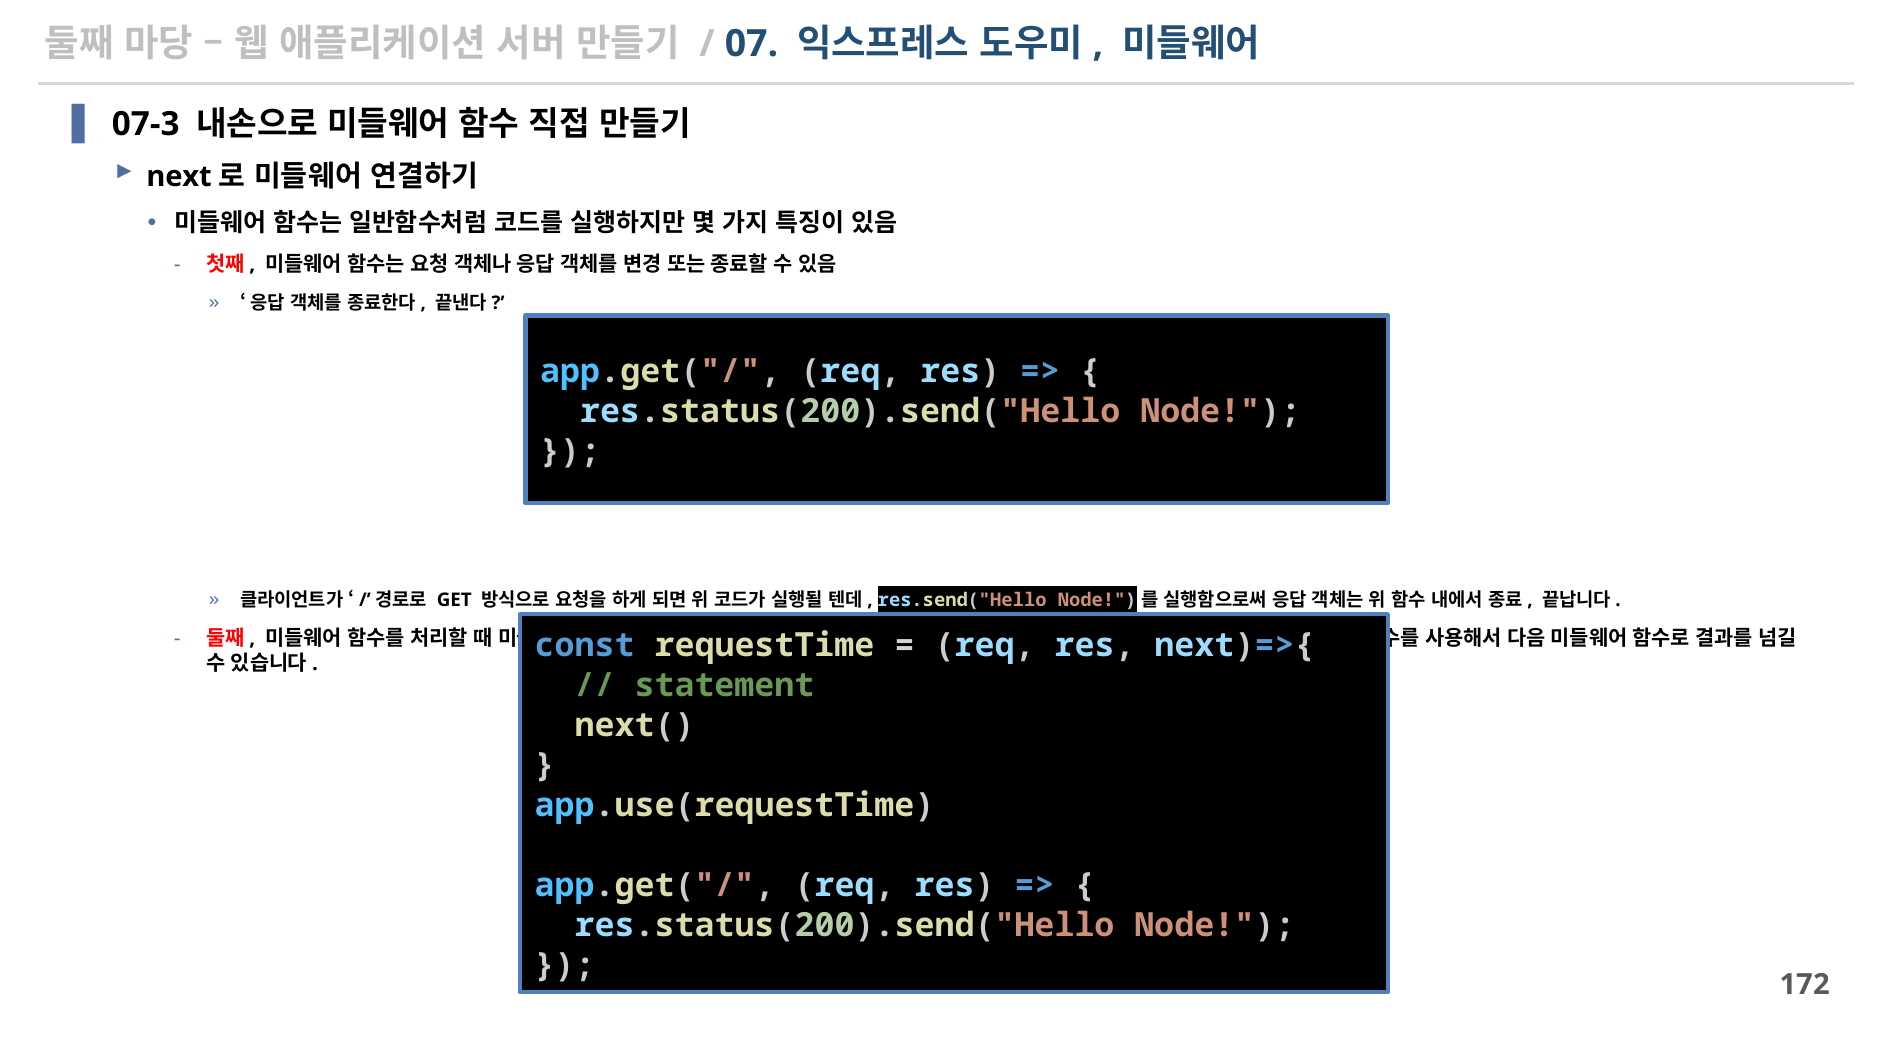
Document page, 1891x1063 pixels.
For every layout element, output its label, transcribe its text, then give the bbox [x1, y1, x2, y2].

list 07-3 내손으로 미들웨어 함수 직접 만들기 next로 미들웨어 연결하기 미들웨어 함수는 일반함수처럼 코드를 실행하지만 몇 가지 특징이 있음 첫째, 미들웨어 함수는 요청 객체나 응답 객체를 변경 또는 종료할 수 있음 ‘응답 객체를 종료한다, 끝낸다?’ 클라이언트가 ‘/’경로로 GET 방식으로 요청을 하게 되면 위 코드가 실행될 텐데, res.send("Hello Node!")를 실행함으로써 응답 객체는 위 함수 내에서 종료, 끝납니다. 둘째, 미들웨어 함수를 처리할 때 미들웨어 함수 안에서 응답이 종료되지 않고 그 결과를 다음 미들웨어 함수로 넘겨야 할 경우 next( ) 함수를 사용해서 다음 미들웨어 함수로 결과를 넘길 수 있습니다. [43, 94, 1831, 506]
title 둘째 마당 – 웹 애플리케이션 서버 만들기 / 07. 익스프레스 도우미, 미들웨어 [29, 11, 1855, 73]
text_box app.get("/", (req, res) => { res.status(200).send("Hello Node!"); }); [523, 313, 1390, 505]
slide_number 172 [1703, 956, 1845, 1014]
text_box const requestTime = (req, res, next)=>{ // statement next() } app.use(requestTime) app.get("/", (req, res) => { res.status(200).send("Hello Node!"); }); [518, 612, 1390, 994]
